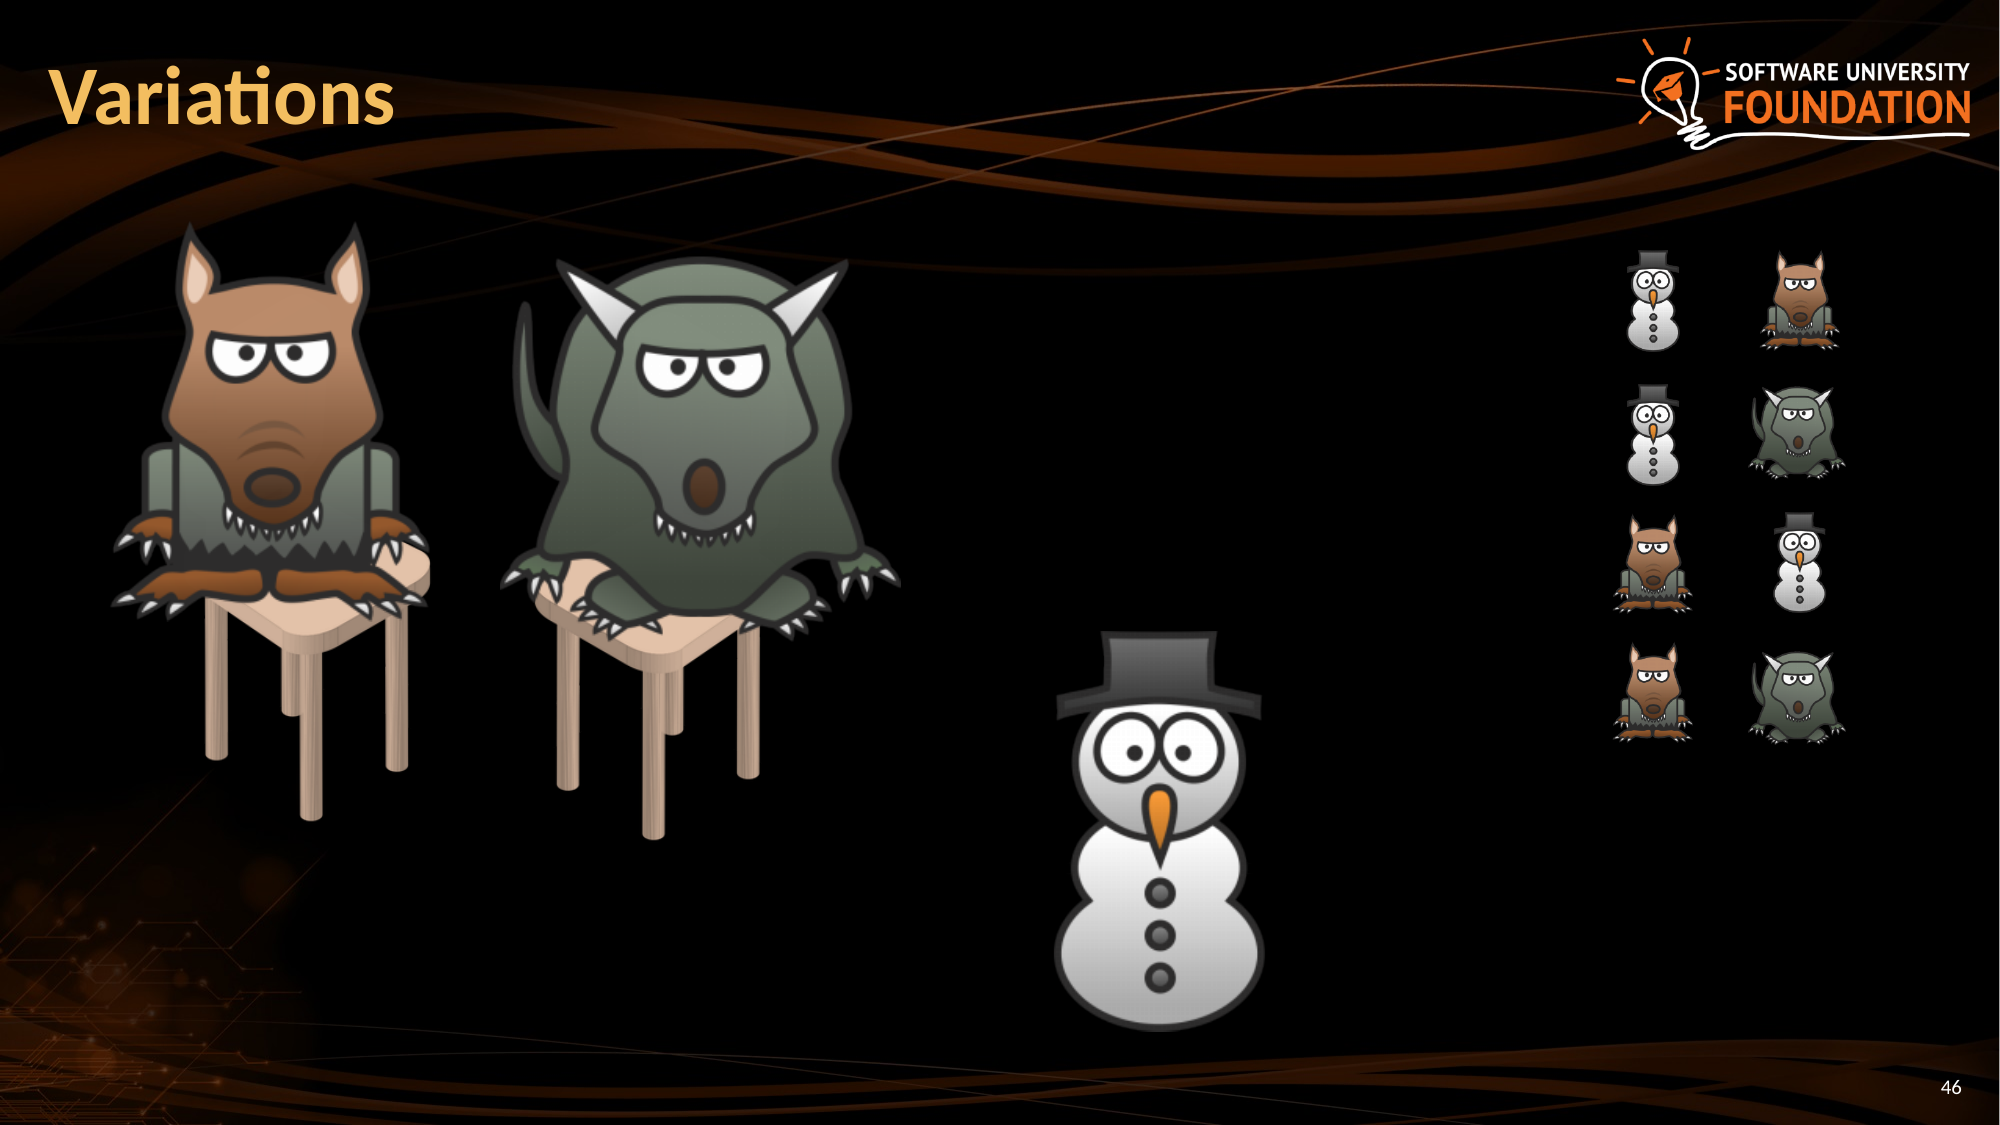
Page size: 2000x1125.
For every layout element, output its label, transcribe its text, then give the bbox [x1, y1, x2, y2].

title Variations [30, 6, 1602, 189]
picture [0, 0, 2000, 1125]
slide_number 46 [1897, 1070, 1968, 1103]
